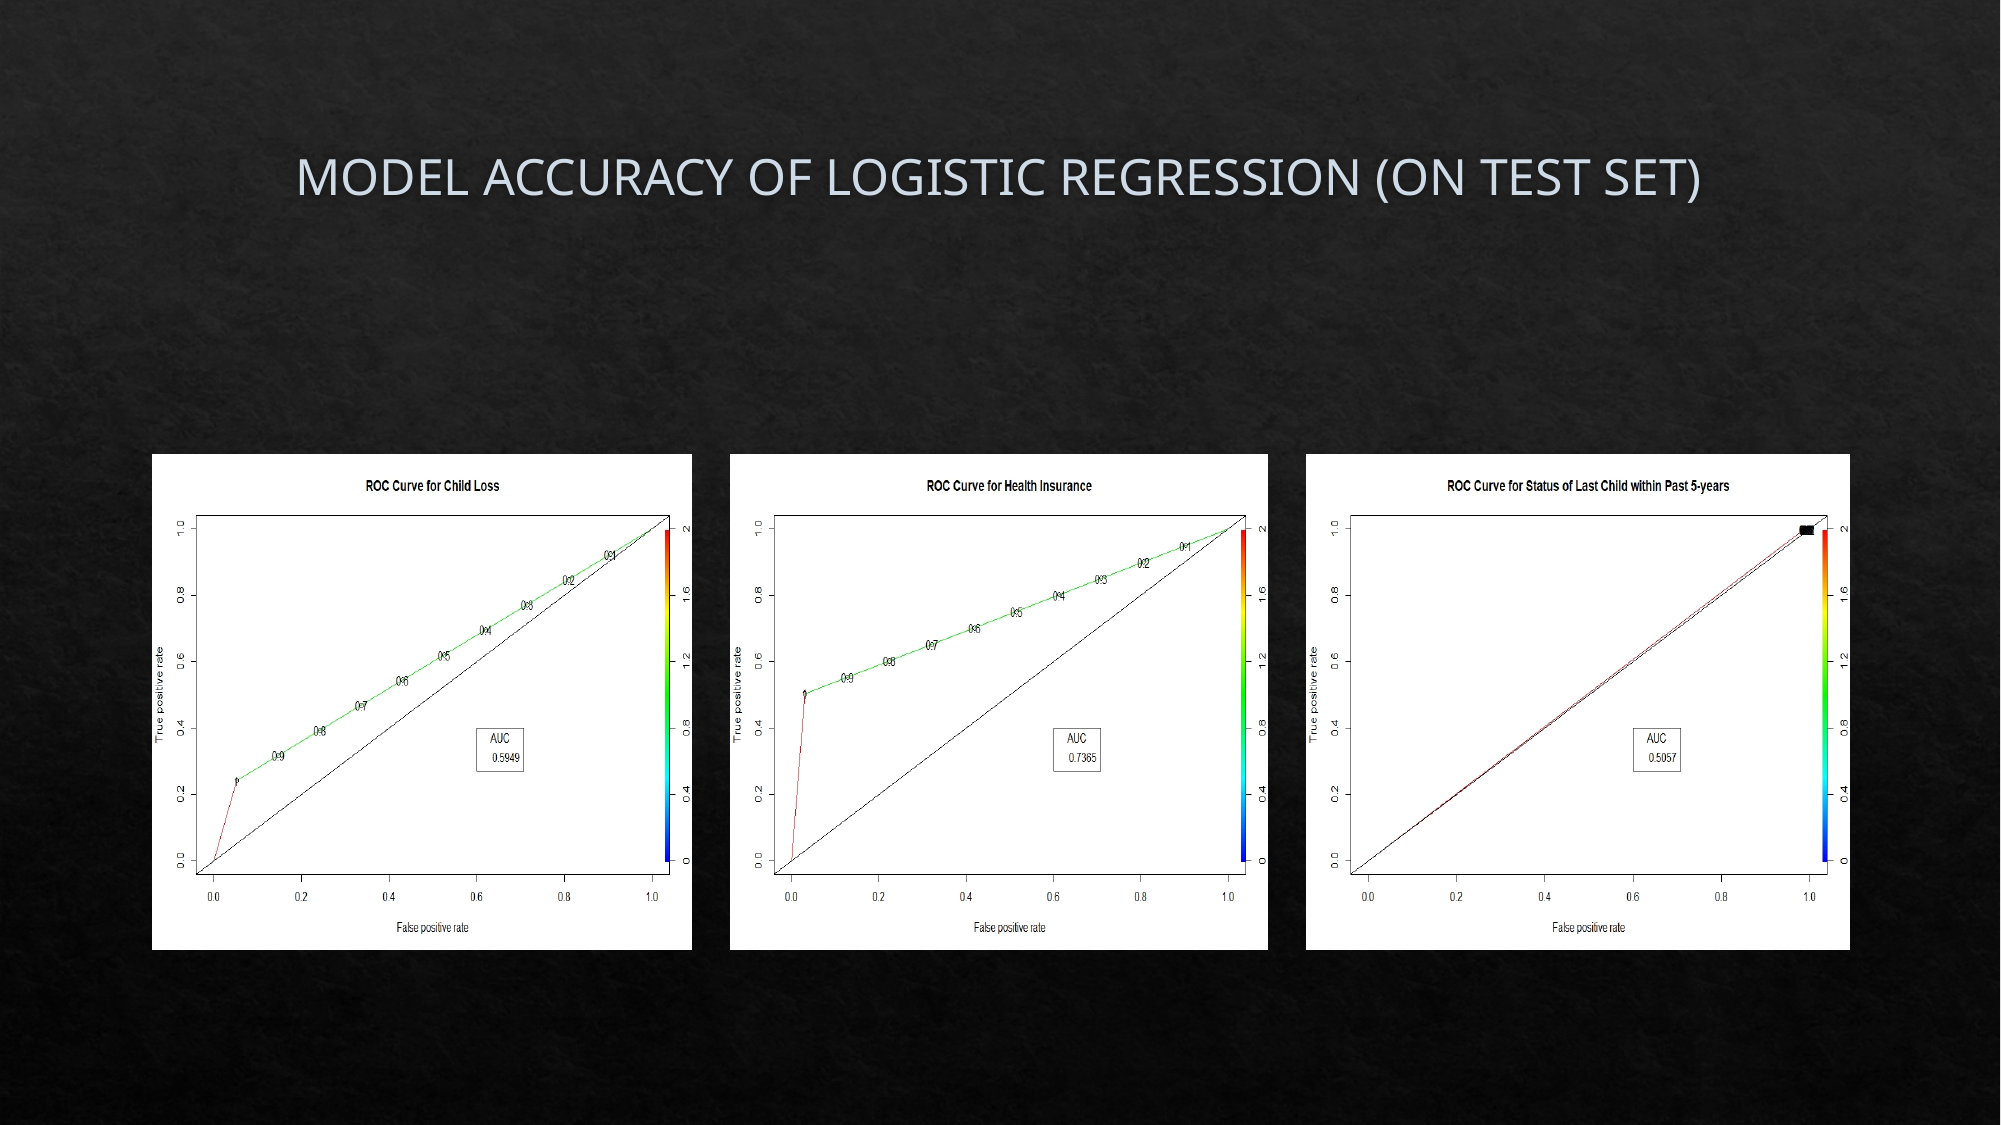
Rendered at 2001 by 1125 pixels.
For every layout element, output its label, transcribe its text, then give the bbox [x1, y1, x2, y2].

picture [730, 453, 1268, 951]
picture [1306, 453, 1850, 951]
picture [151, 453, 692, 951]
title MODEL ACCURACY OF LOGISTIC REGRESSION (ON TEST SET) [149, 99, 1849, 260]
